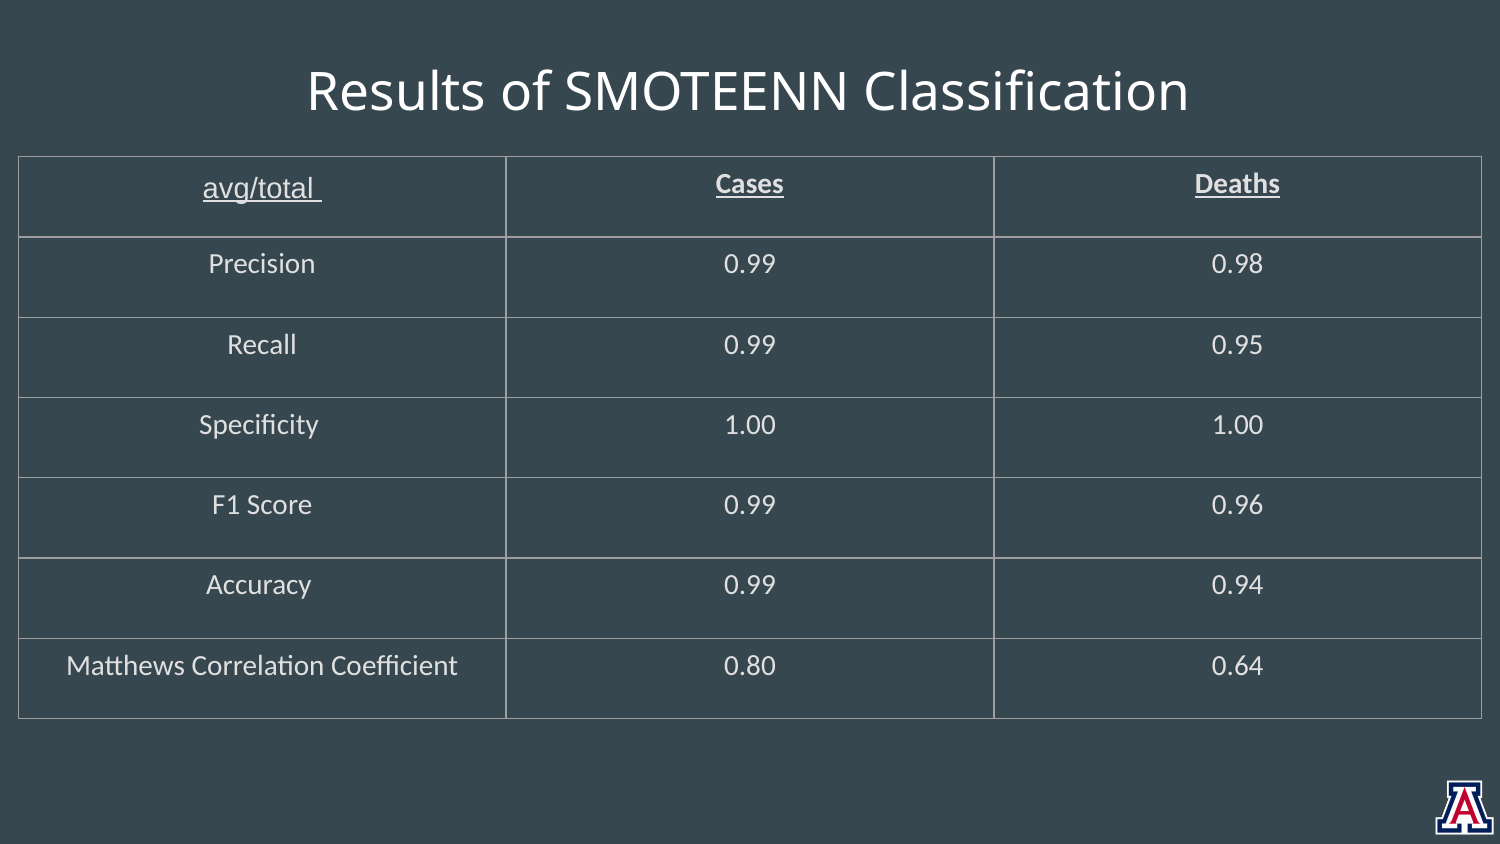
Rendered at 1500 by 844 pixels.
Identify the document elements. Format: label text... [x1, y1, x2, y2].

table_cell 0.95 [995, 318, 1481, 397]
table_cell 0.96 [995, 478, 1481, 557]
table_cell Precision [19, 238, 505, 317]
table_cell Specificity [19, 398, 505, 477]
table_cell 1.00 [995, 398, 1481, 477]
table_cell Matthews Correlation Coefficient [19, 639, 505, 718]
table_cell 0.64 [995, 639, 1481, 718]
table_header Cases [507, 157, 993, 236]
table_cell F1 Score [19, 478, 505, 557]
table_cell 0.99 [507, 318, 993, 397]
table_cell 0.99 [507, 559, 993, 638]
table_cell 0.98 [995, 238, 1481, 317]
table_cell 0.99 [507, 238, 993, 317]
table_cell 1.00 [507, 398, 993, 477]
picture [1434, 779, 1495, 835]
table_header Deaths [995, 157, 1481, 236]
table_cell Accuracy [19, 559, 505, 638]
table_cell Recall [19, 318, 505, 397]
title Results of SMOTEENN Classification [56, 42, 1455, 137]
table_cell 0.80 [507, 639, 993, 718]
table_header avg/total [19, 157, 505, 236]
table_cell 0.99 [507, 478, 993, 557]
table_cell 0.94 [995, 559, 1481, 638]
